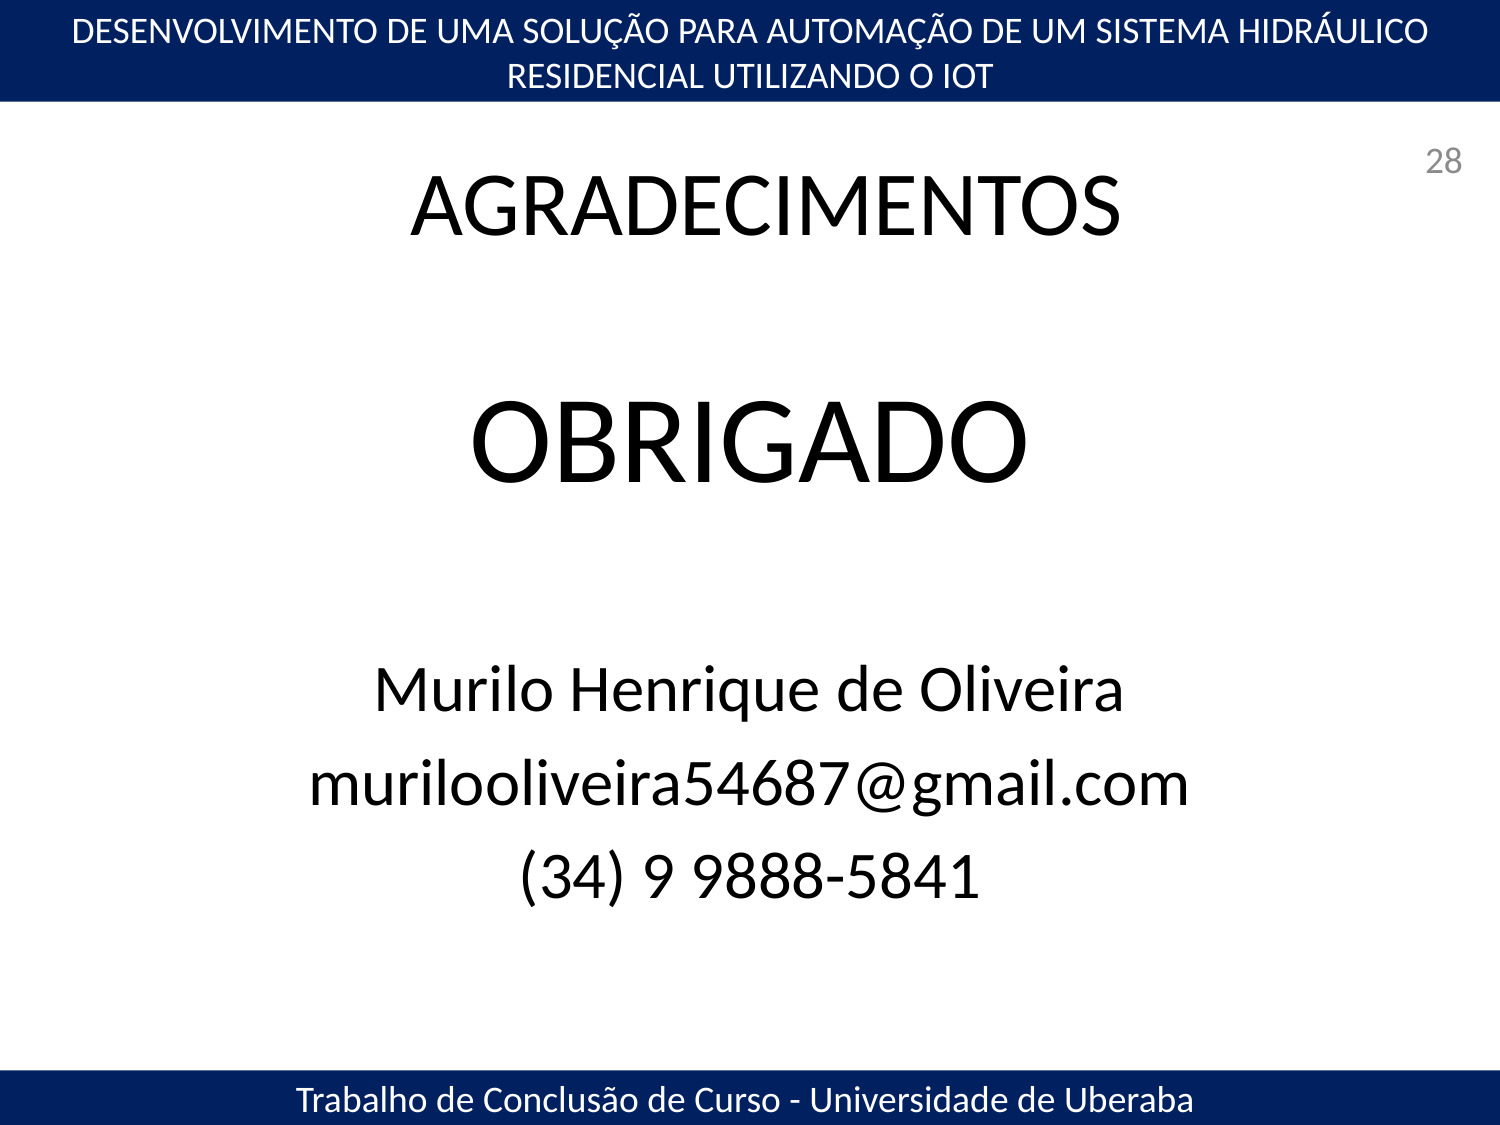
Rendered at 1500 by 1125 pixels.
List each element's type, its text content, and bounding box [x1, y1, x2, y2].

slide_number 28 [1128, 128, 1478, 189]
title OBRIGADO [225, 349, 1275, 516]
text_box DESENVOLVIMENTO DE UMA SOLUÇÃO PARA AUTOMAÇÃO DE UM SISTEMA HIDRÁULICO RESIDENCIAL UTILIZANDO O IOT [0, 0, 1500, 104]
subtitle Murilo Henrique de Oliveira murilooliveira54687@gmail.com (34) 9 9888-5841 [225, 637, 1275, 925]
text_box AGRADECIMENTOS [395, 136, 1152, 262]
text_box Trabalho de Conclusão de Curso - Universidade de Uberaba [0, 1068, 1500, 1125]
